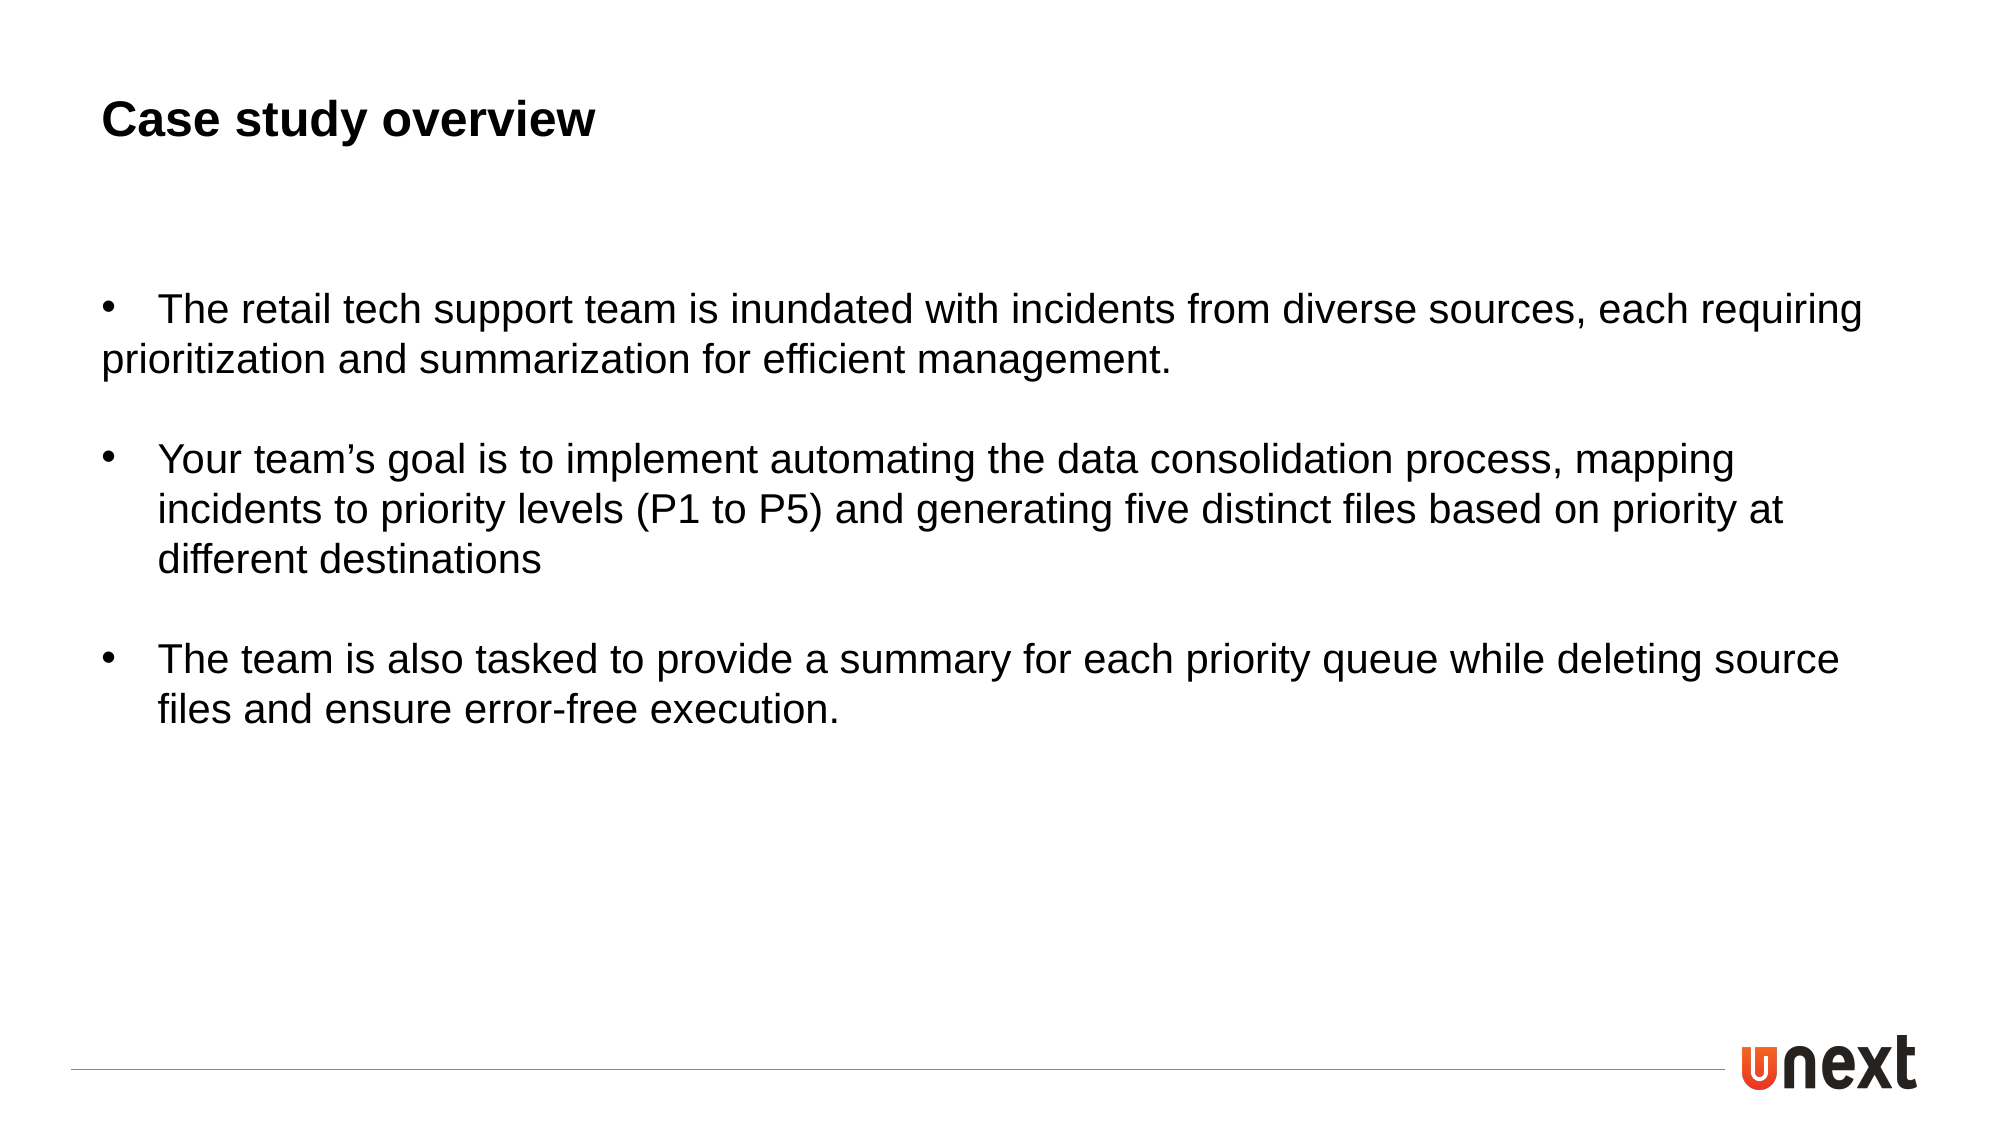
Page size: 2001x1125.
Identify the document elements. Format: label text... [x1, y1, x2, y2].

text_box Case study overview [86, 79, 899, 155]
picture [1742, 1035, 1917, 1090]
text_box The retail tech support team is inundated with incidents from diverse sources, each requiring prioritization and summarization for efficient management. Your team’s goal is to implement automating the data consolidation process, mapping incidents to priority levels (P1 to P5) and generating five distinct files based on priority at different destinations The team is also tasked to provide a summary for each priority queue while deleting source files and ensure error-free execution. [86, 223, 1882, 1031]
